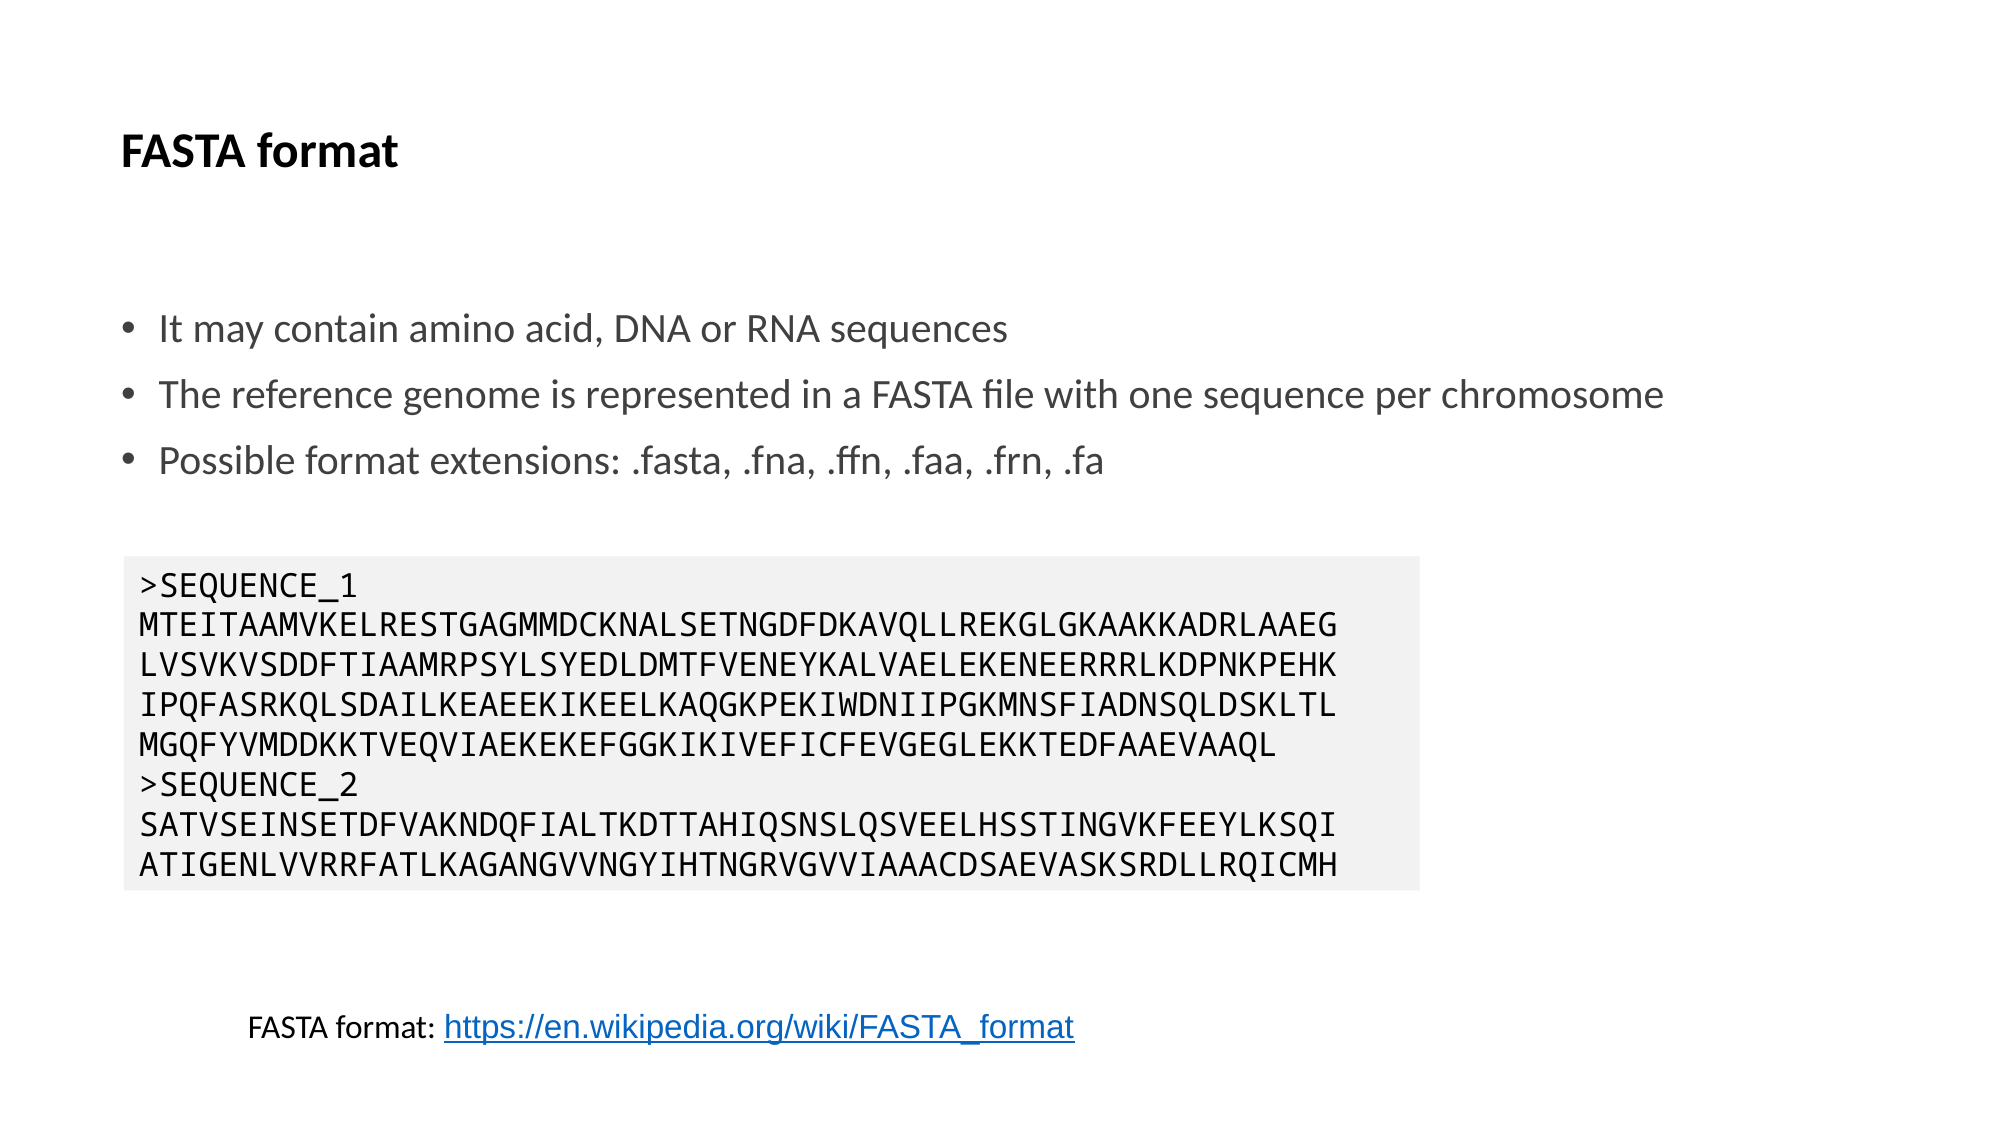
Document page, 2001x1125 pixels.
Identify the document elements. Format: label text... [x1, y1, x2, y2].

text_box >SEQUENCE_1 MTEITAAMVKELRESTGAGMMDCKNALSETNGDFDKAVQLLREKGLGKAAKKADRLAAEG LVSVKVSDDFTIAAMRPSYLSYEDLDMTFVENEYKALVAELEKENEERRRLKDPNKPEHK IPQFASRKQLSDAILKEAEEKIKEELKAQGKPEKIWDNIIPGKMNSFIADNSQLDSKLTL MGQFYVMDDKKTVEQVIAEKEKEFGGKIKIVEFICFEVGEGLEKKTEDFAAEVAAQL >SEQUENCE_2 SATVSEINSETDFVAKNDQFIALTKDTTAHIQSNSLQSVEELHSSTINGVKFEEYLKSQI ATIGENLVVRRFATLKAGANGVVNGYIHTNGRVGVVIAAACDSAEVASKSRDLLRQICMH [123, 556, 1420, 891]
text_box FASTA format: https://en.wikipedia.org/wiki/FASTA_format [233, 998, 1090, 1053]
title FASTA format [106, 42, 1832, 260]
list It may contain amino acid, DNA or RNA sequences The reference genome is represented in a FASTA file with one sequence per chromosome Possible format extensions: .fasta, .fna, .ffn, .faa, .frn, .fa [106, 299, 1832, 1014]
